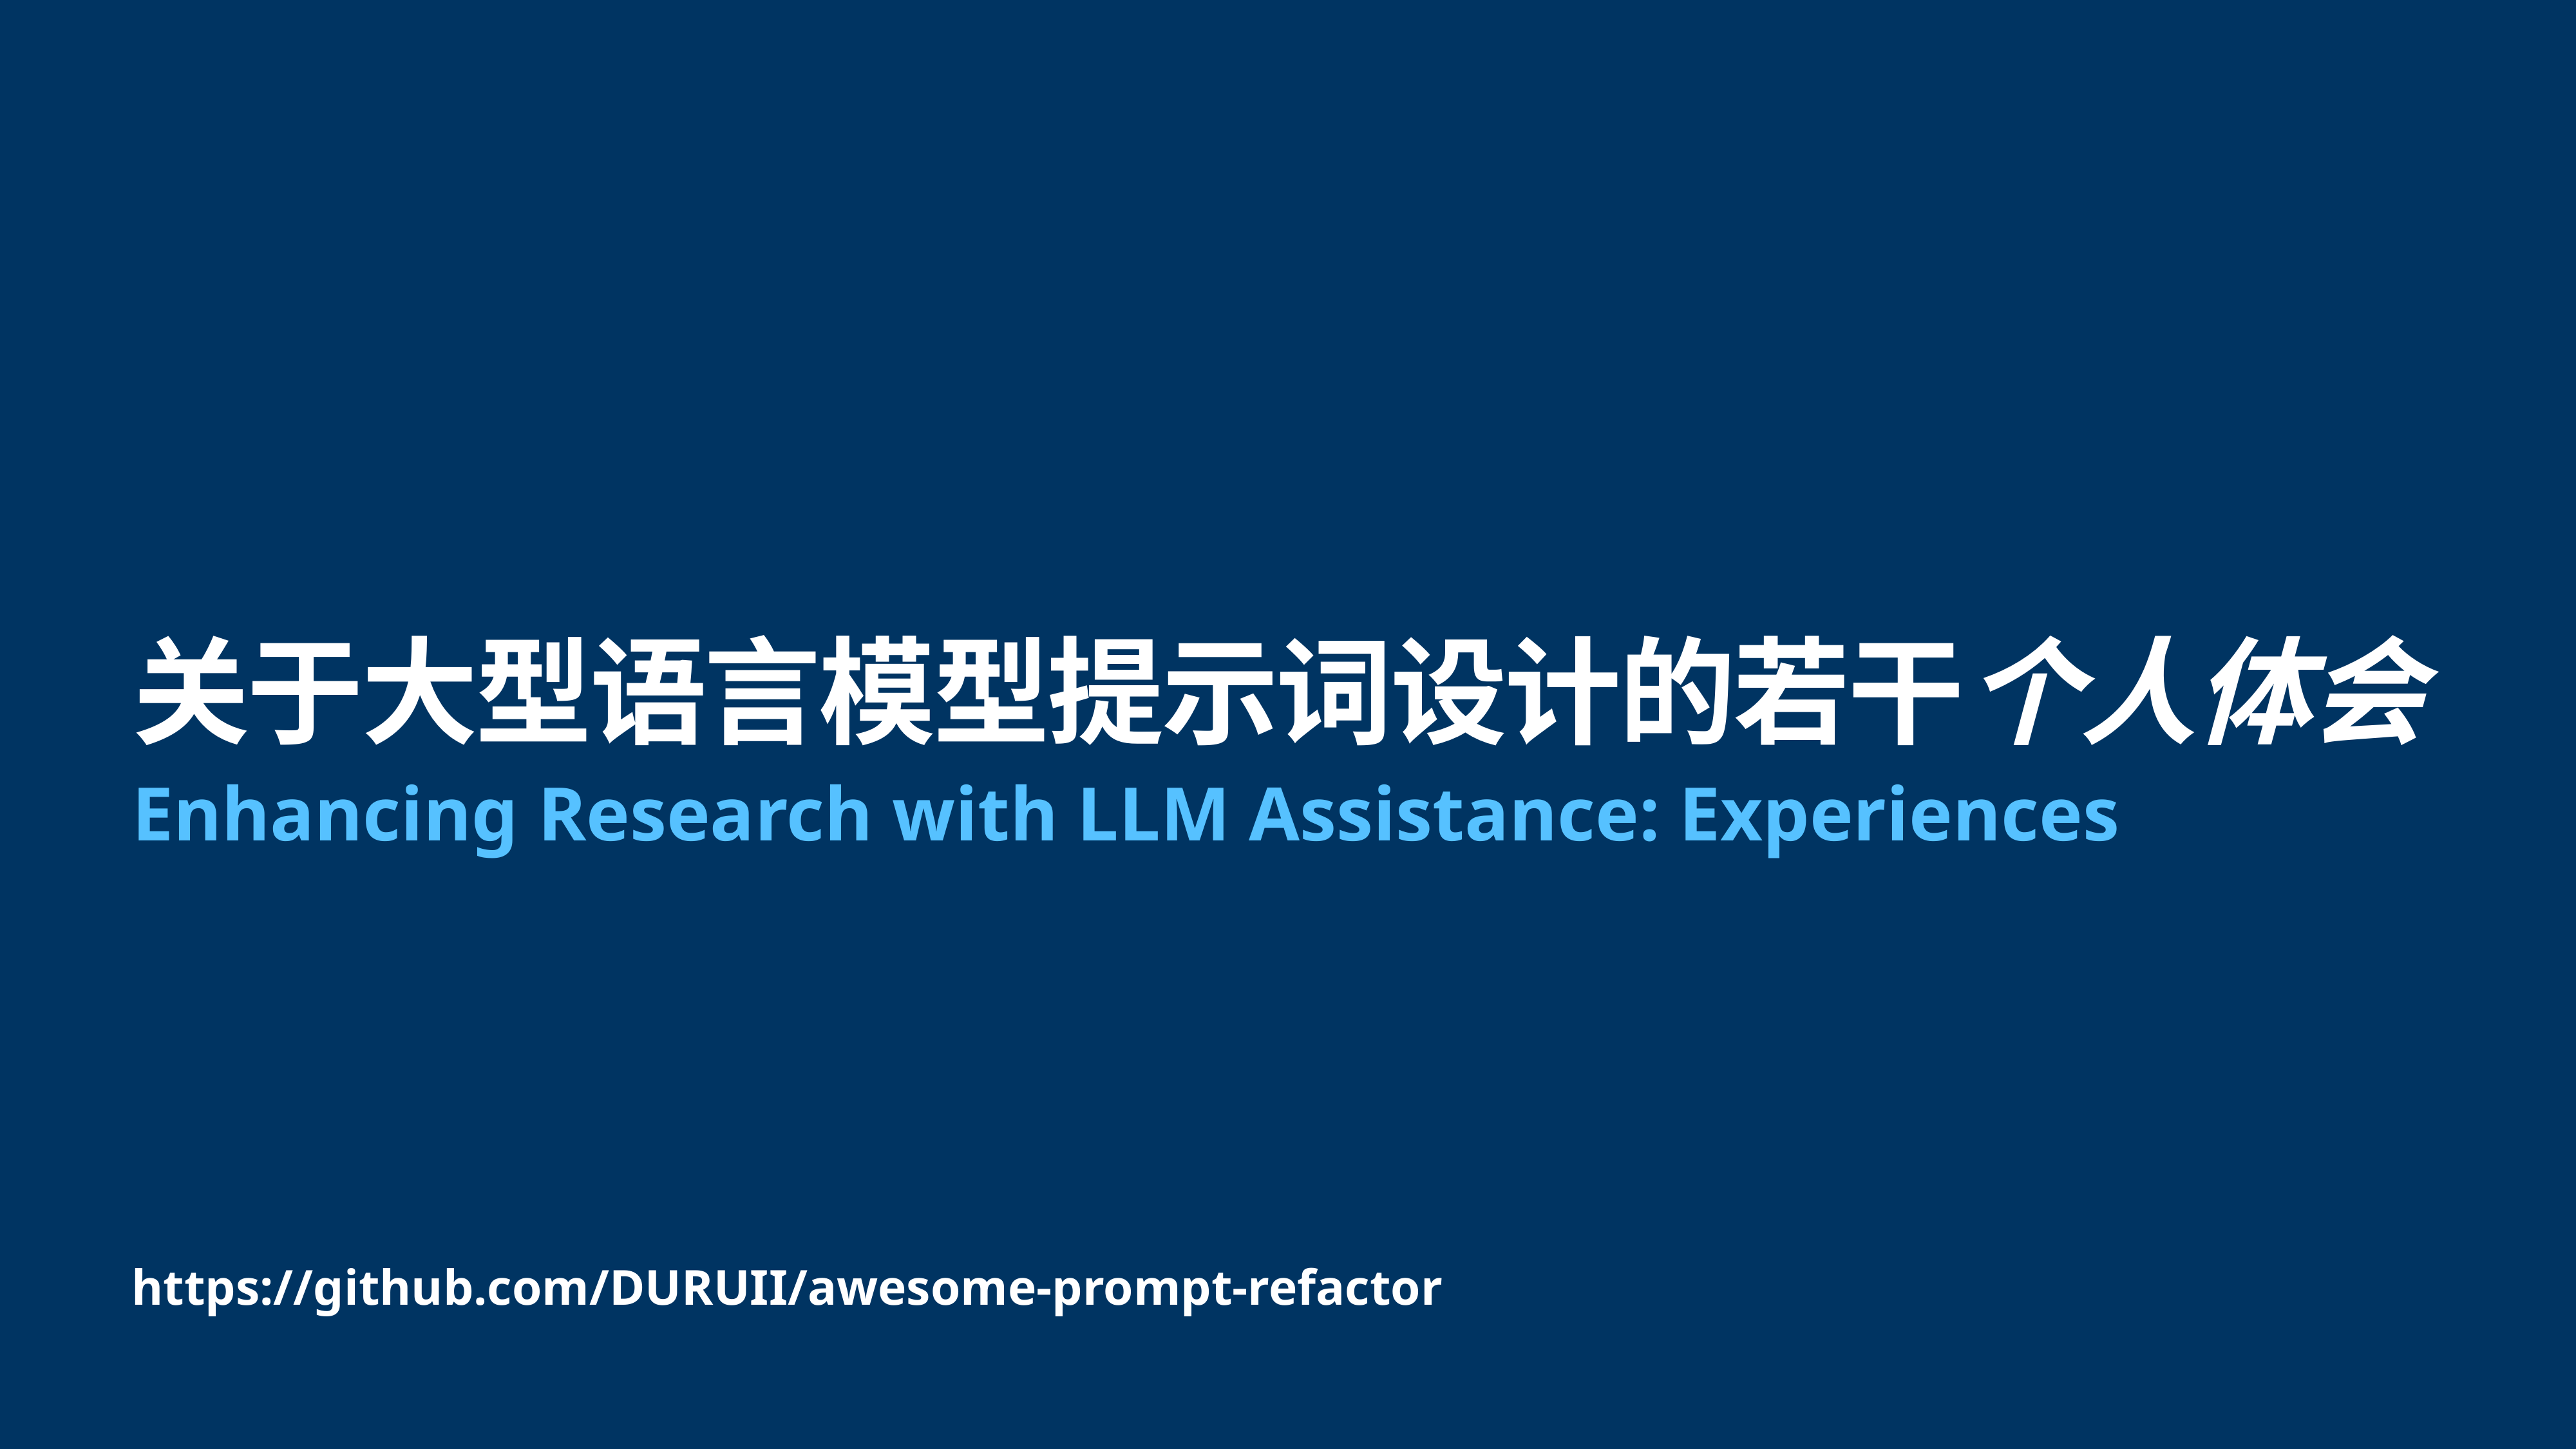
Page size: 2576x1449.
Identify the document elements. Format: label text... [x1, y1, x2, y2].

title 关于大型语言模型提示词设计的若干个人体会 [127, 271, 2449, 764]
list https://github.com/DURUII/awesome-prompt-refactor [126, 1251, 2448, 1320]
subtitle Enhancing Research with LLM Assistance: Experiences [126, 761, 2448, 963]
